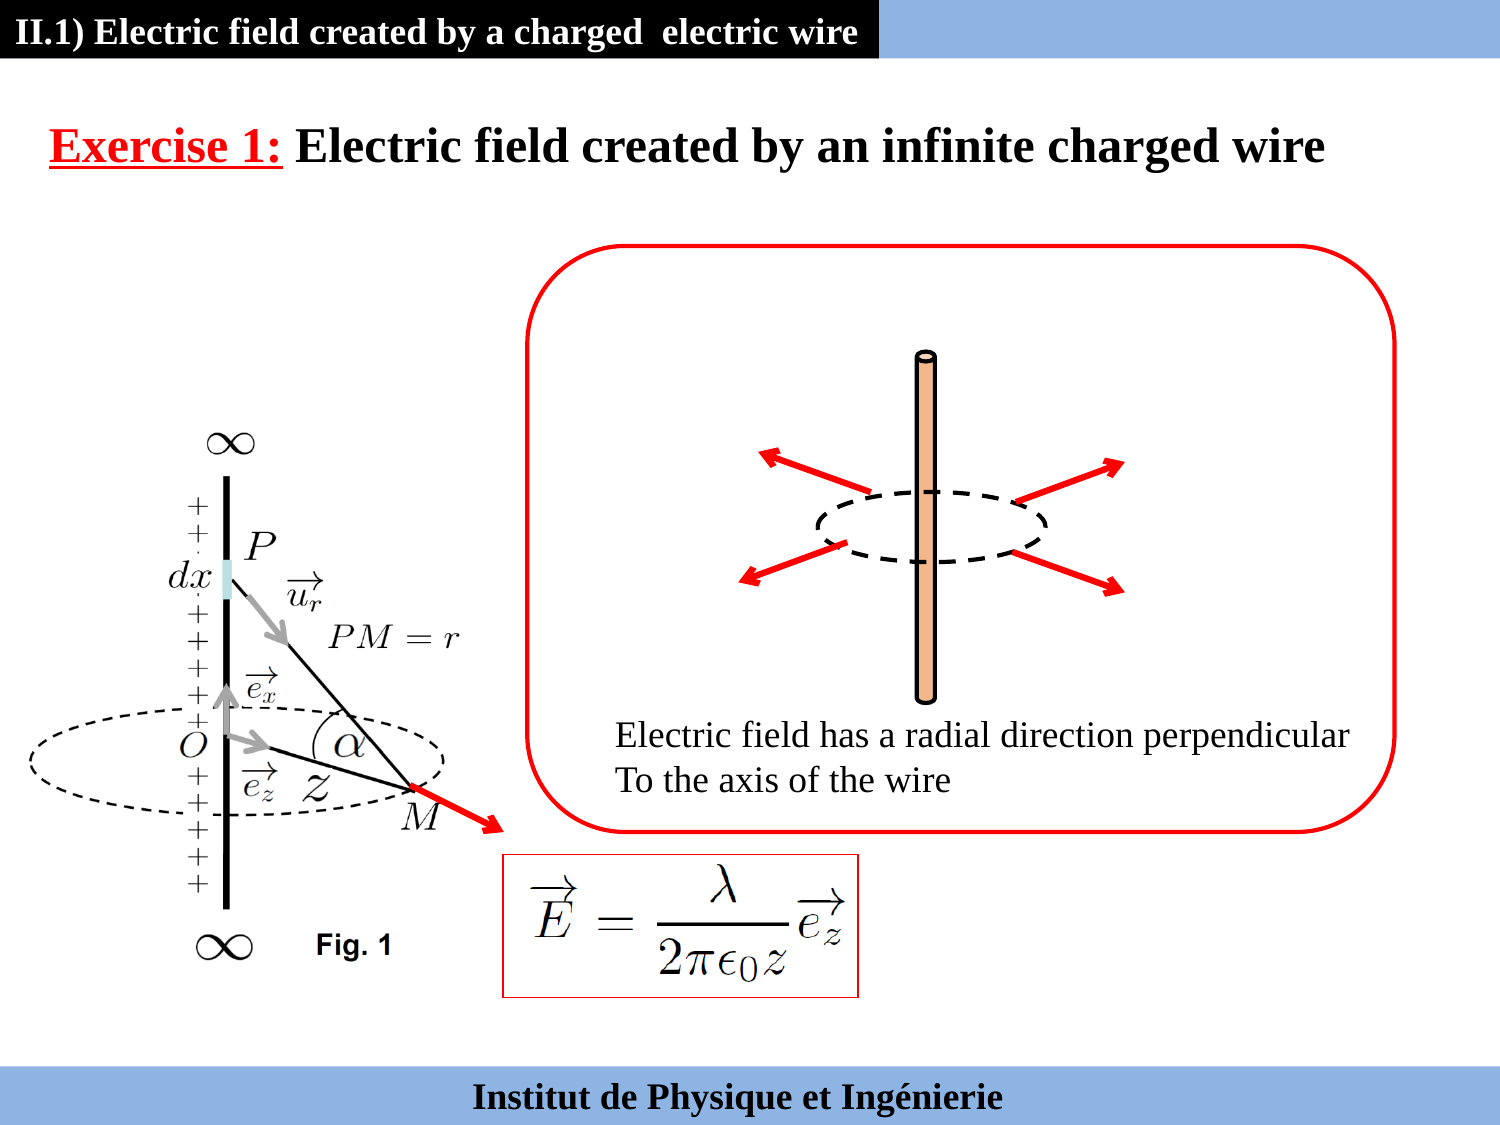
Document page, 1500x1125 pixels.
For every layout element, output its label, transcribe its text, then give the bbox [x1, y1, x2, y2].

text_box [525, 243, 1397, 835]
text_box Electric field has a radial direction perpendicular To the axis of the wire [600, 703, 1366, 808]
text_box II.1) Electric field created by a charged electric wire [0, 0, 785, 60]
text_box [785, 0, 1395, 60]
text_box Institut de Physique et Ingénierie [400, 1064, 1028, 1125]
text_box [881, 0, 1500, 61]
picture [0, 398, 494, 988]
text_box Exercise 1: Electric field created by an infinite charged wire [34, 105, 1354, 181]
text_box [737, 351, 1126, 704]
text_box [0, 1064, 400, 1125]
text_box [409, 784, 505, 833]
text_box [1028, 1064, 1500, 1125]
picture [503, 855, 858, 998]
